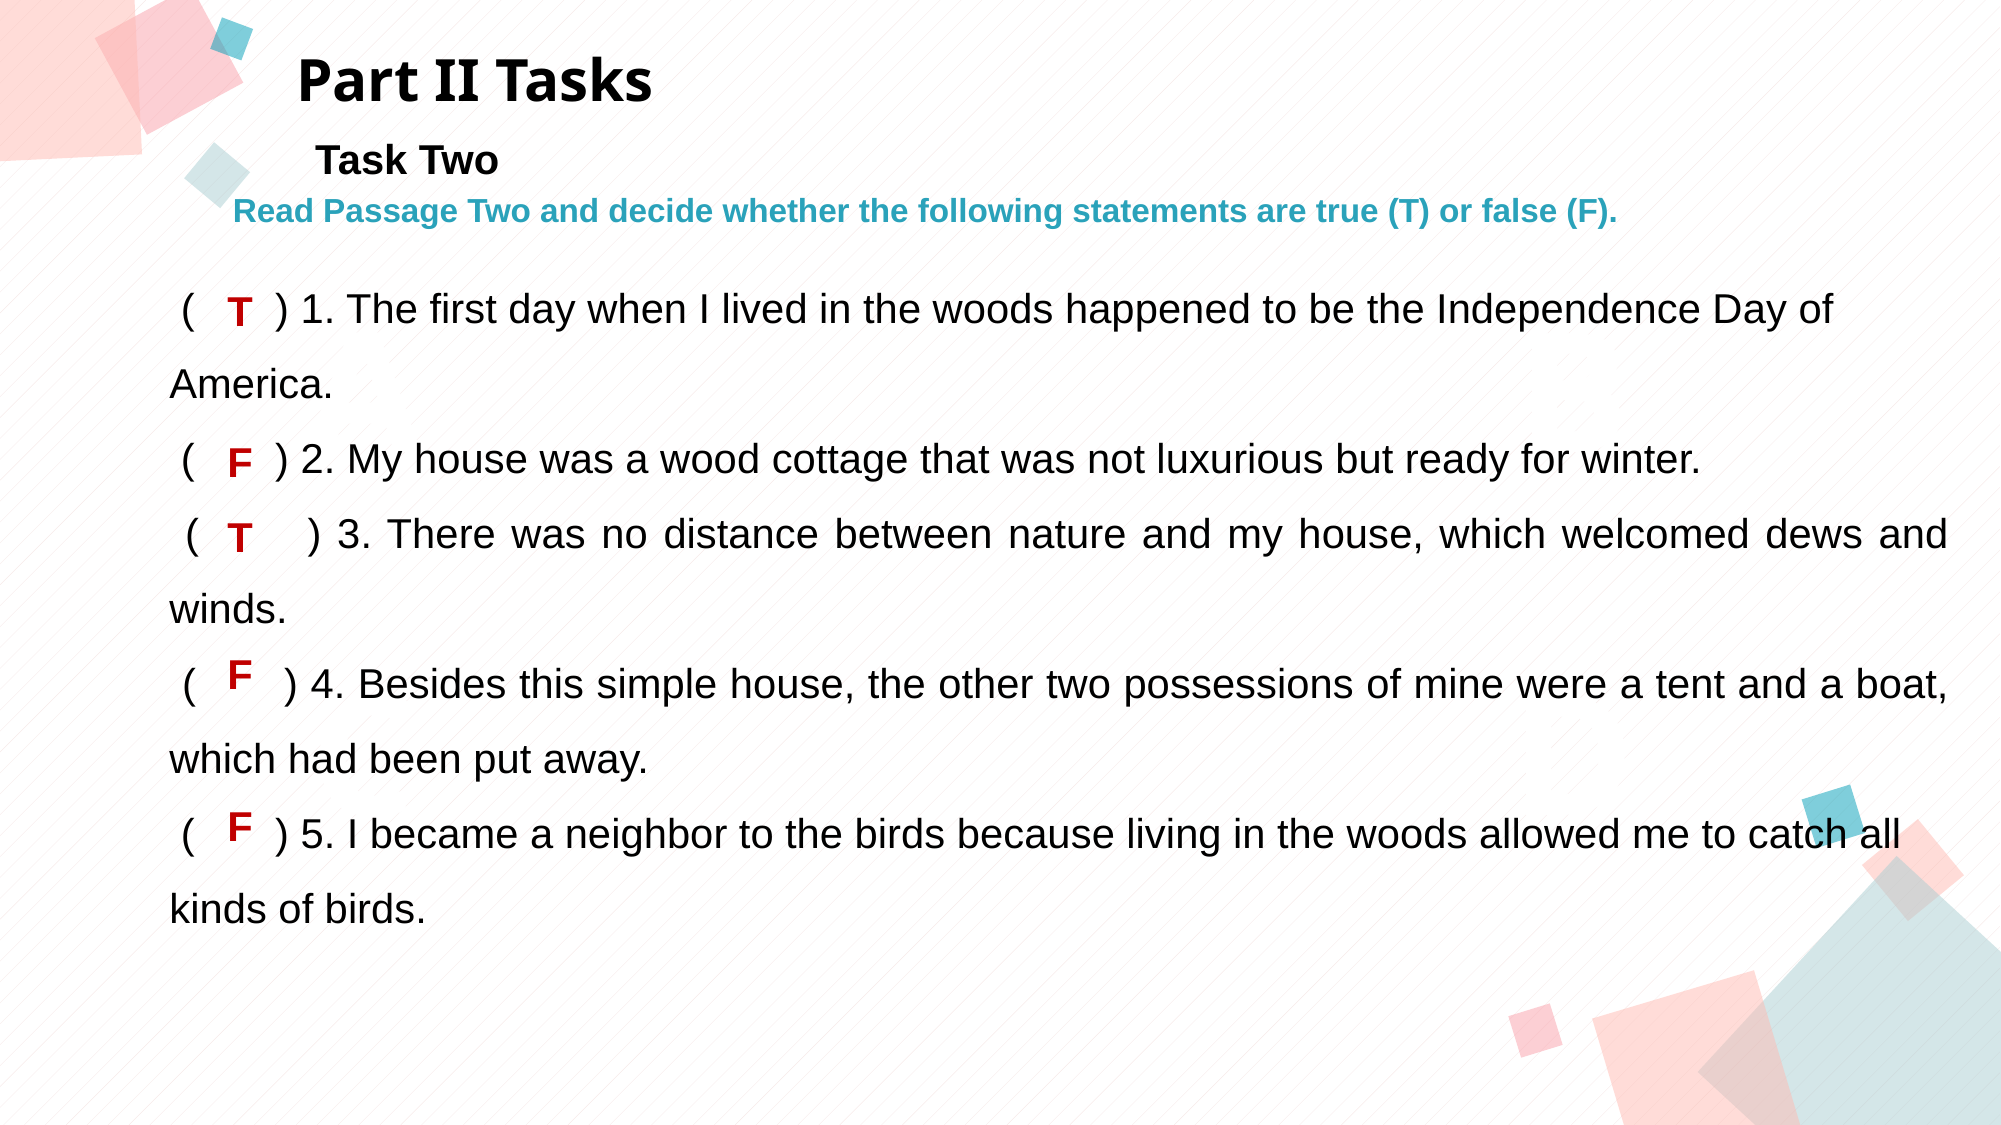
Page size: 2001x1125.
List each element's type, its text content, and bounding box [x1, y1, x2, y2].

text_box F [212, 792, 301, 857]
text_box Read Passage Two and decide whether the following statements are true (T) or false (F). [218, 181, 1770, 237]
text_box F [212, 640, 301, 706]
text_box F [212, 428, 301, 494]
text_box ( ) 1. The first day when I lived in the woods happened to be the Independence Day of America. ( ) 2. My house was a wood cottage that was not luxurious but ready for winter. ( ) 3. There was no distance between nature and my house, which welcomed dews and winds. ( ) 4. Besides this simple house, the other two possessions of mine were a tent and a boat, which had been put away. ( ) 5. I became a neighbor to the birds because living in the woods allowed me to catch all kinds of birds. [154, 249, 1965, 940]
text_box Task Two [300, 100, 1713, 181]
text_box T [212, 277, 301, 343]
text_box T [212, 503, 301, 569]
list Part II Tasks [280, 38, 1201, 127]
